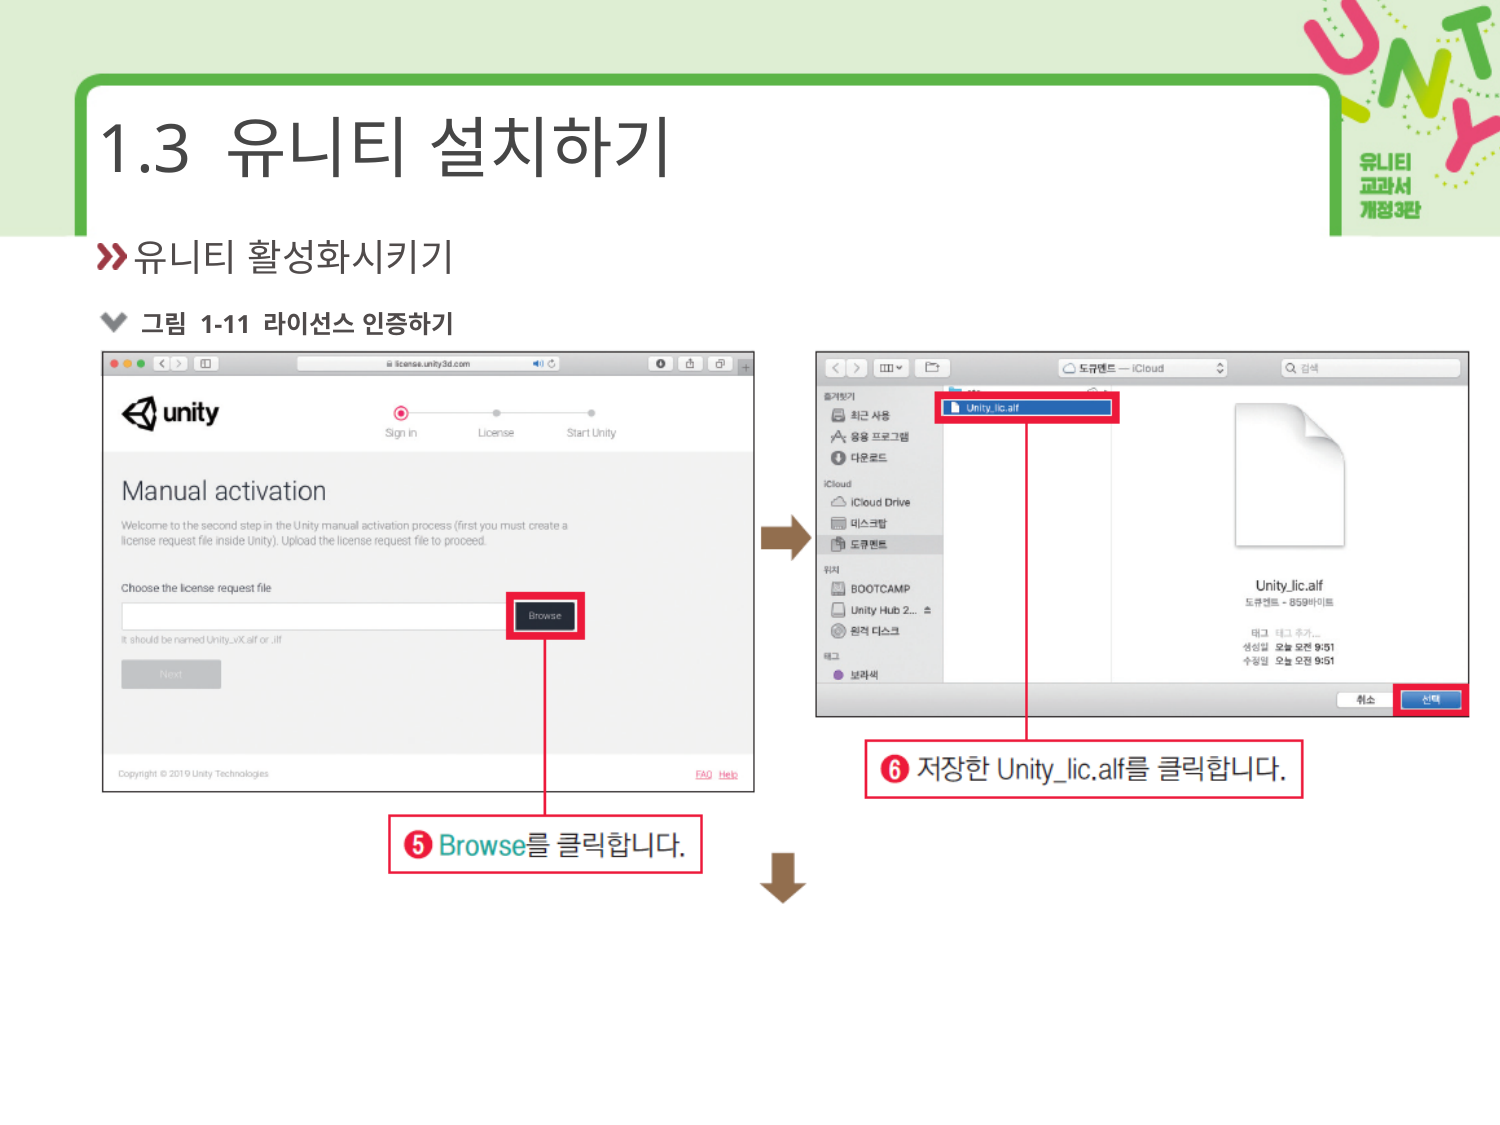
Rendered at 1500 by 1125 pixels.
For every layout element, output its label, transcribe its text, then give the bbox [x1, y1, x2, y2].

title 1.3 유니티 설치하기 [82, 61, 1413, 193]
list 유니티 활성화시키기 [81, 222, 1412, 1037]
picture [0, 0, 1500, 1125]
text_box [97, 297, 1459, 344]
